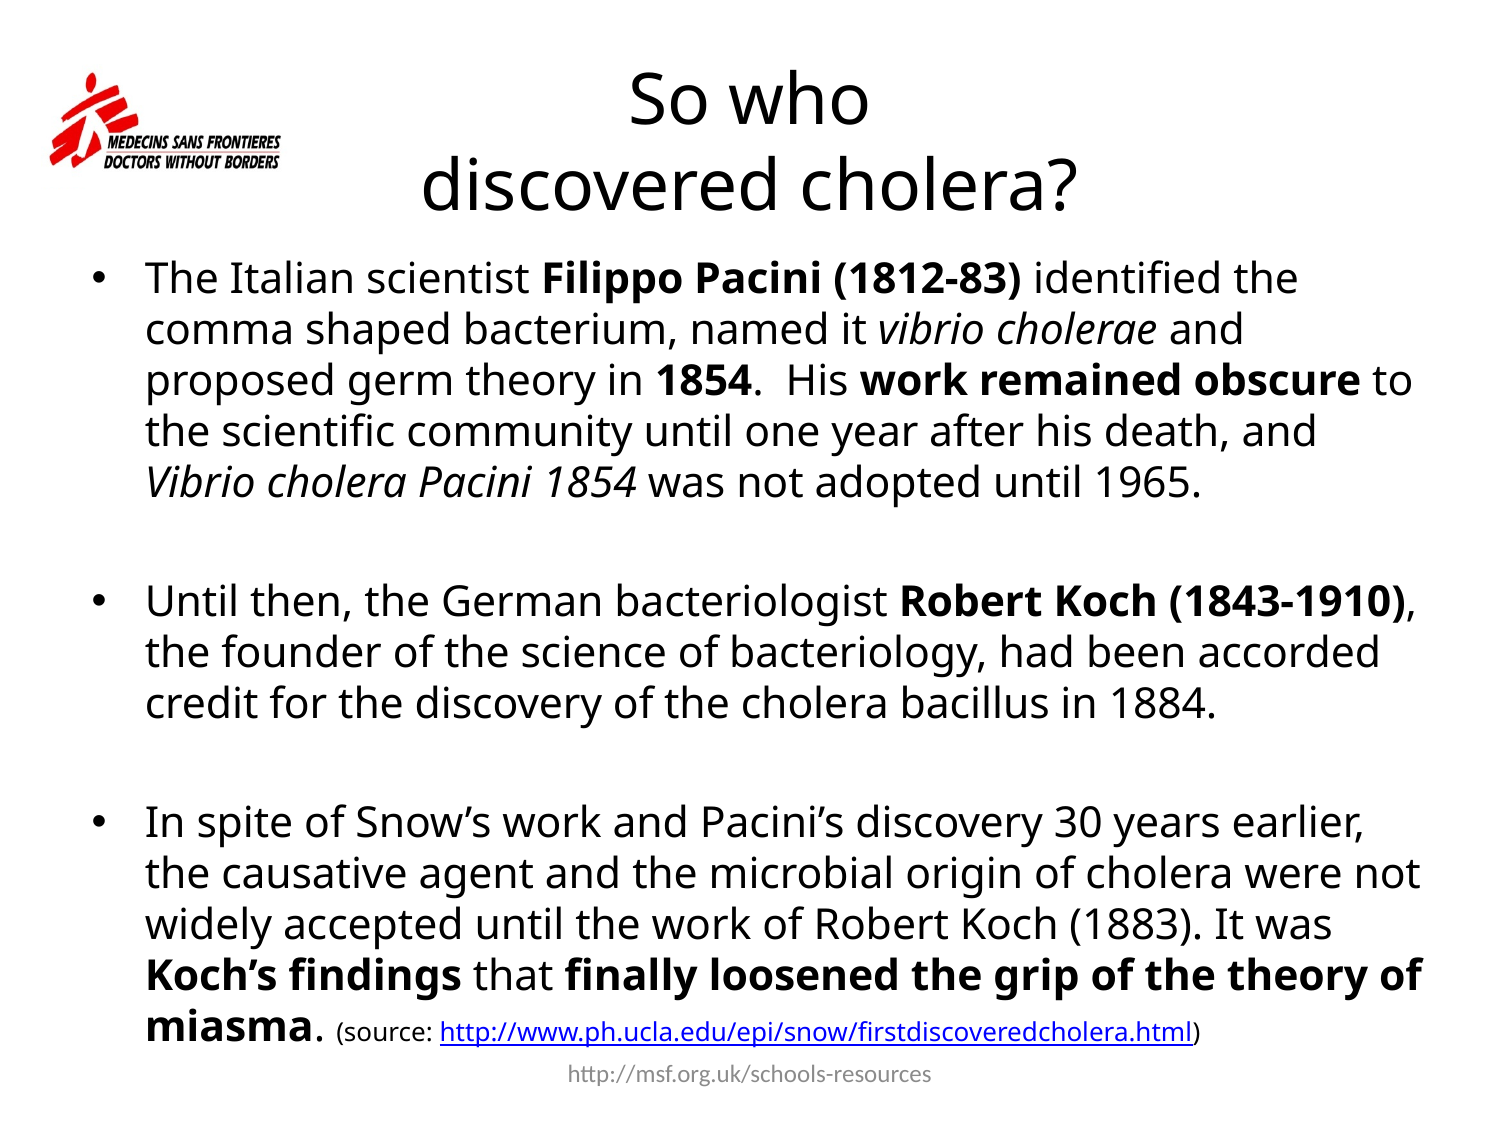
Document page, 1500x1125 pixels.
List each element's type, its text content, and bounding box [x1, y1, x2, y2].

title So who discovered cholera? [277, 44, 1223, 233]
footer http://msf.org.uk/schools-resources [512, 1042, 988, 1103]
picture [41, 54, 277, 197]
list The Italian scientist Filippo Pacini (1812-83) identified the comma shaped bacterium, named it vibrio cholerae and proposed germ theory in 1854. His work remained obscure to the scientific community until one year after his death, and Vibrio cholera Pacini 1854 was not adopted until 1965. Until then, the German bacteriologist Robert Koch (1843-1910), the founder of the science of bacteriology, had been accorded credit for the discovery of the cholera bacillus in 1884. In spite of Snow’s work and Pacini’s discovery 30 years earlier, the causative agent and the microbial origin of cholera were not widely accepted until the work of Robert Koch (1883). It was Koch’s findings that finally loosened the grip of the theory of miasma. (source: http://www.ph.ucla.edu/epi/snow/firstdiscoveredcholera.html) [76, 243, 1449, 1064]
